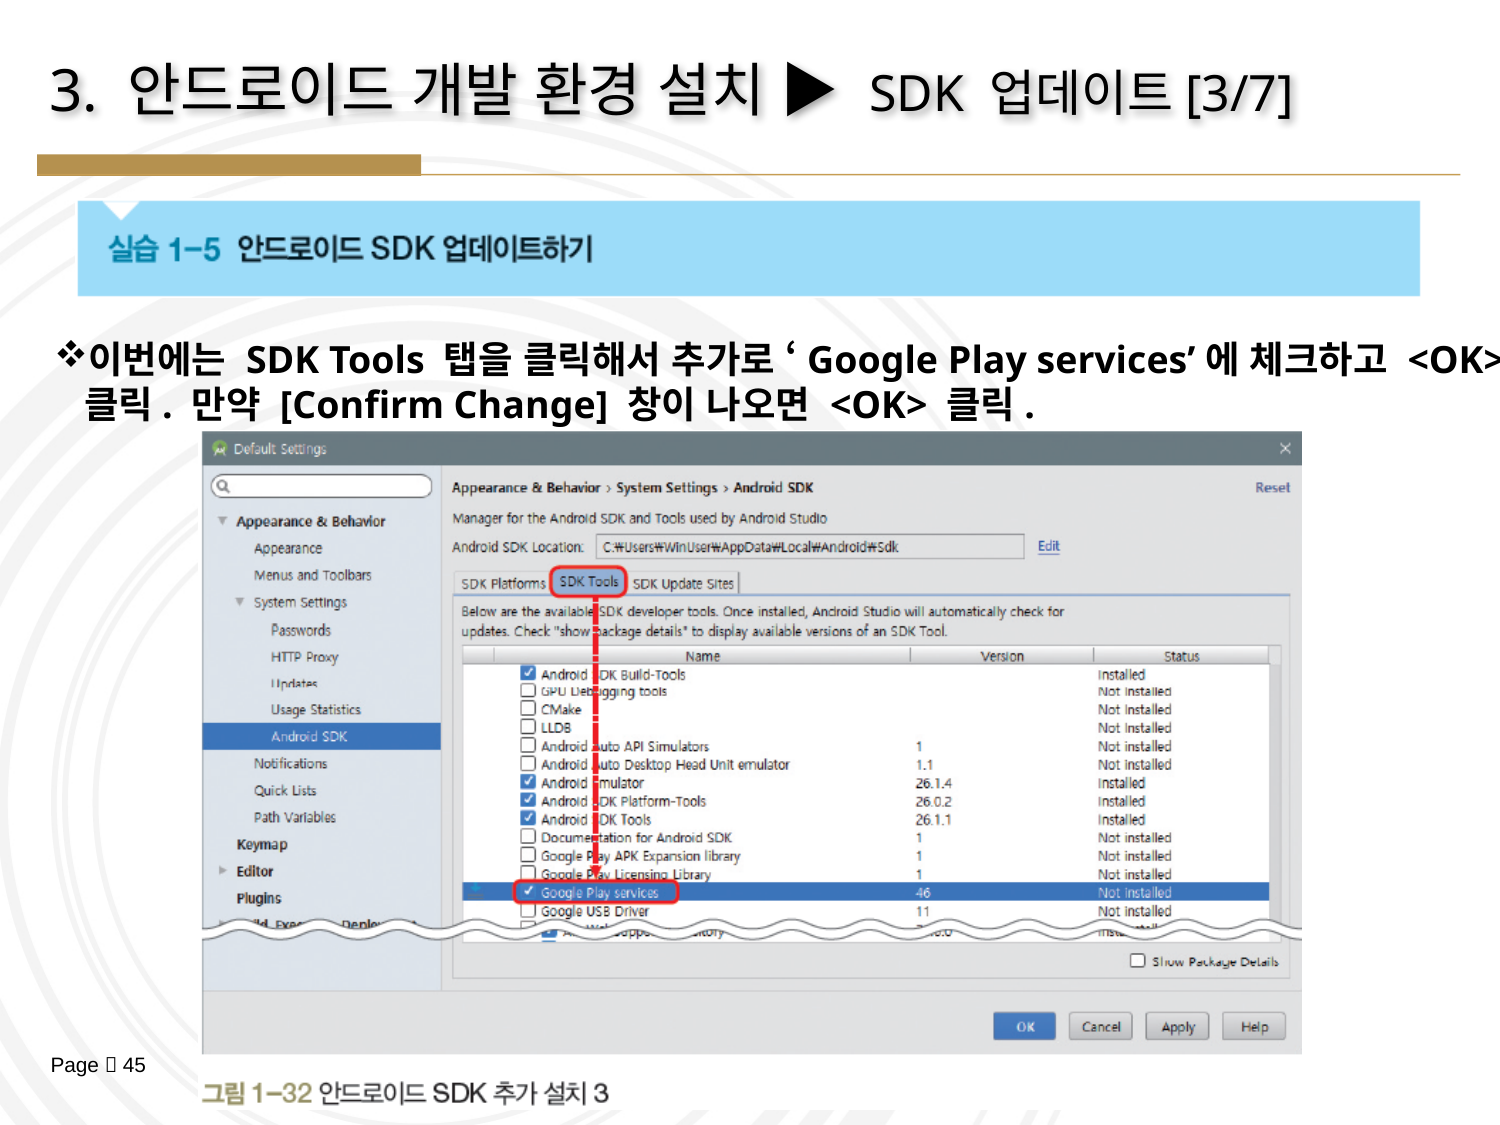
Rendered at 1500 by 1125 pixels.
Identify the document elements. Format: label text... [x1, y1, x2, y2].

picture [0, 35, 1500, 1125]
title 3. 안드로이드 개발 환경 설치 ▶ SDK 업데이트[3/7] [48, 53, 1448, 161]
list 이번에는 SDK Tools 탭을 클릭해서 추가로 ‘Google Play services’에 체크하고 <OK> 클릭. 만약 [Confirm Change] 창이 나오면 <OK> 클릭. [54, 335, 1500, 1051]
